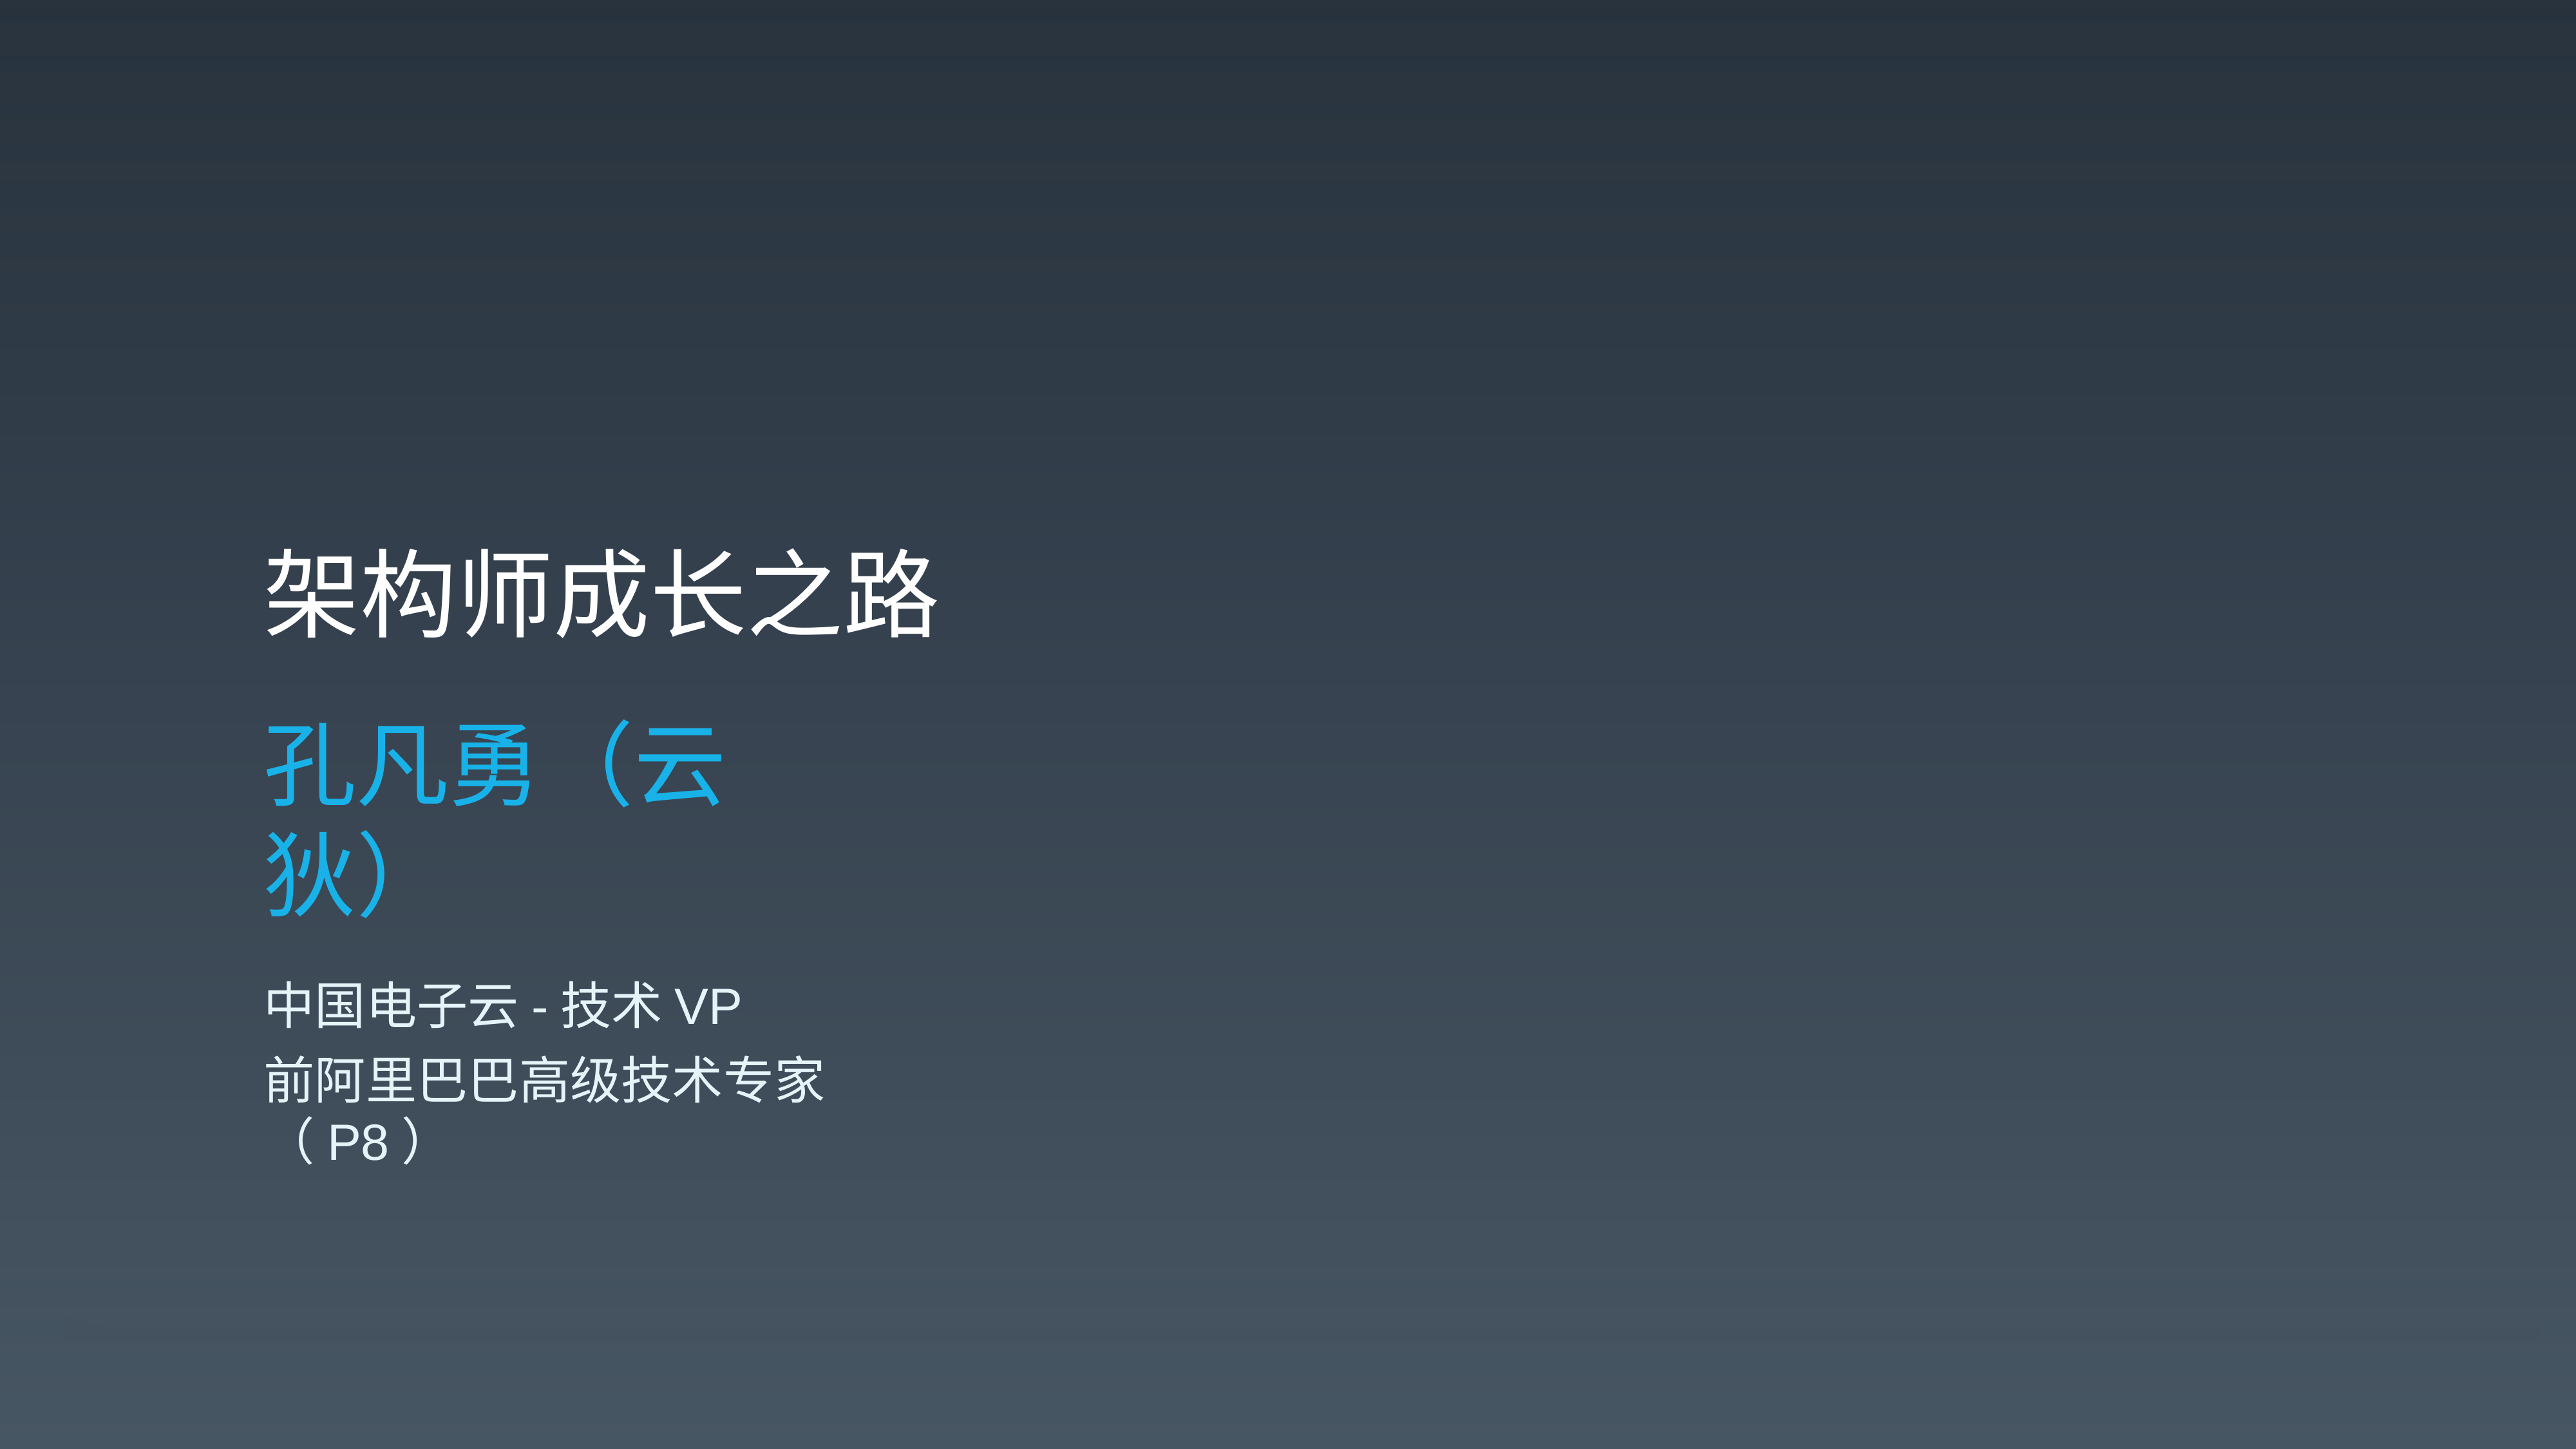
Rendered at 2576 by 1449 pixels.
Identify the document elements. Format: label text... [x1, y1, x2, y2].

list 架构师成长之路 [258, 526, 1924, 656]
list 中国电子云-技术VP 前阿里巴巴高级技术专家（P8） [258, 967, 991, 1117]
list 孔凡勇（云狄） [258, 810, 913, 934]
picture [0, 0, 2576, 1449]
